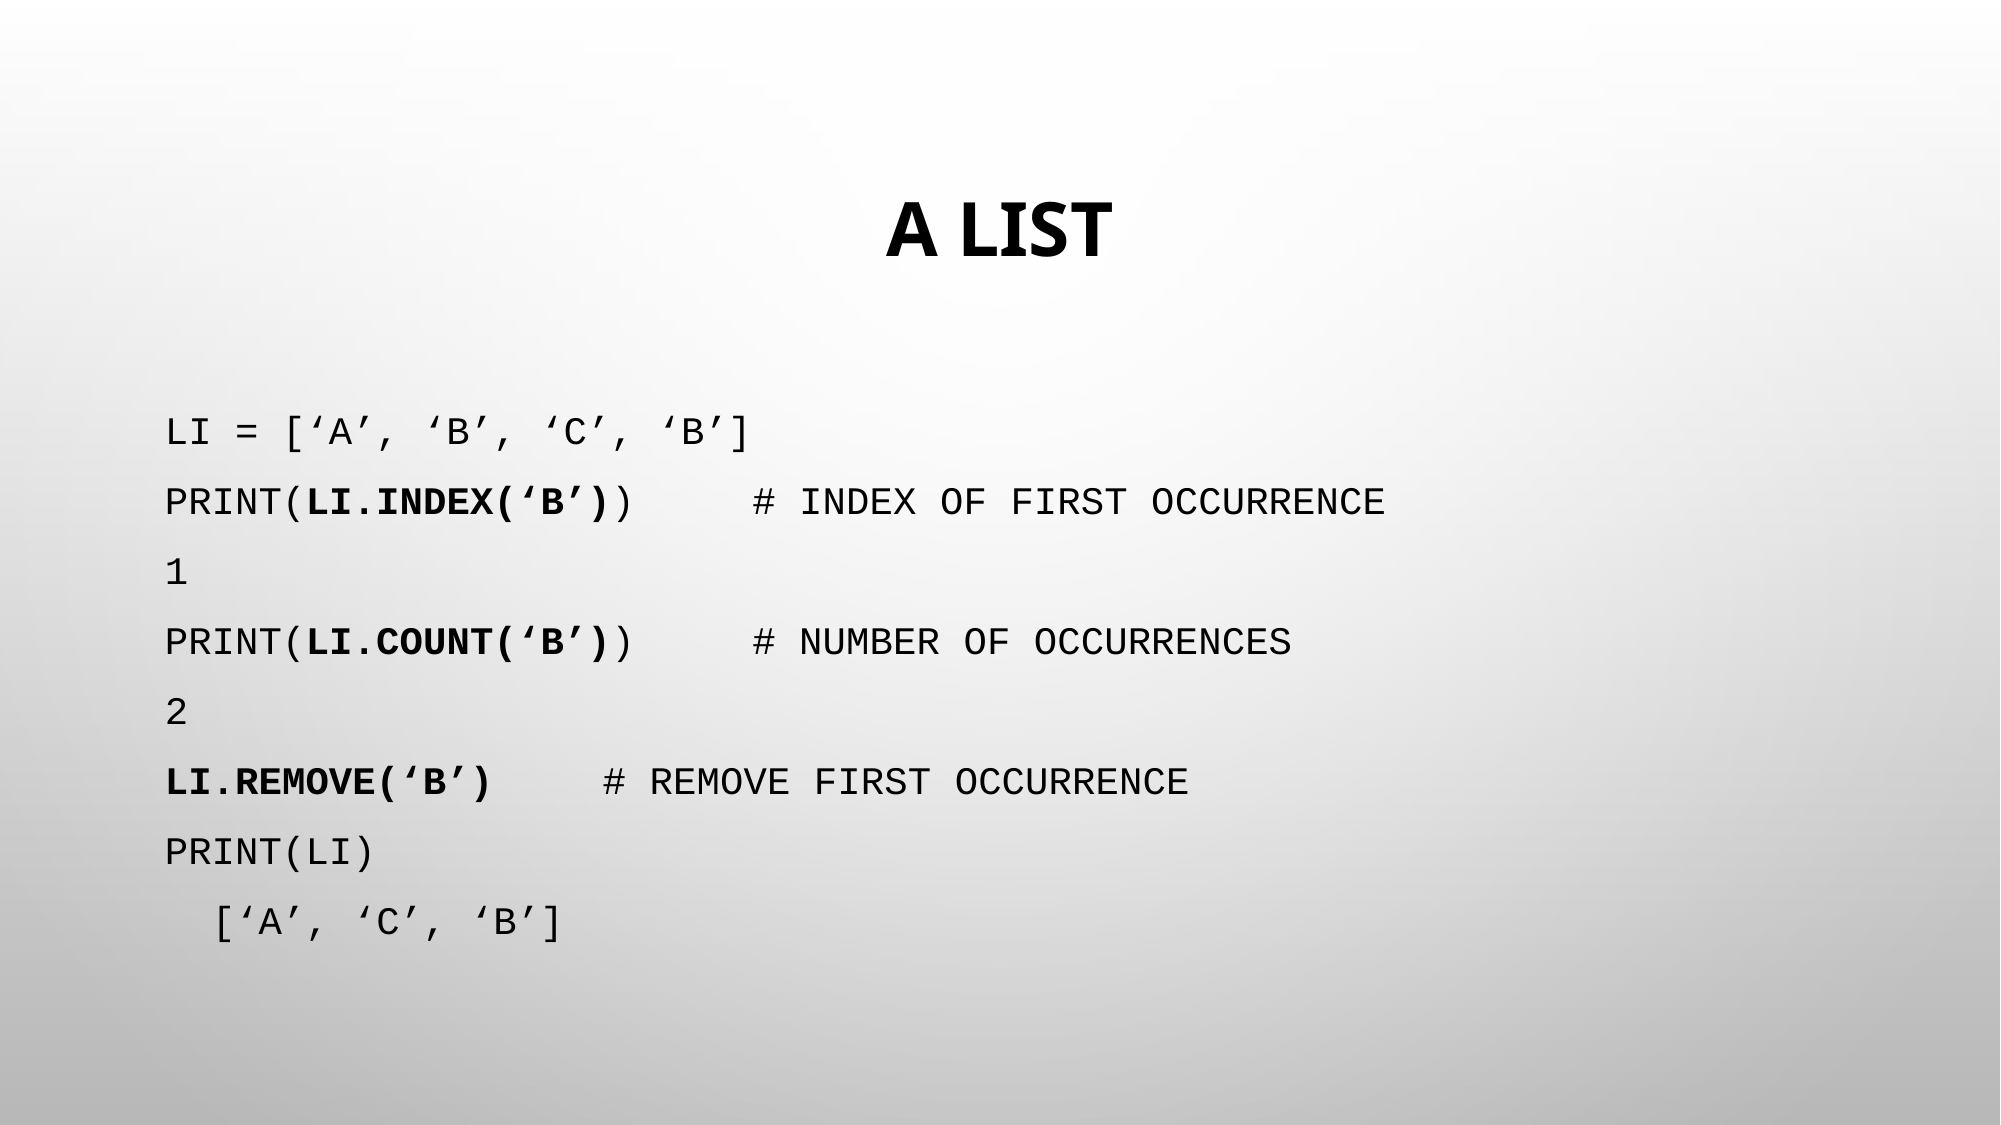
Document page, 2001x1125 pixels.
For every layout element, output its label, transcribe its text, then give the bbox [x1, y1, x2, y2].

list LI = [‘A’, ‘B’, ‘C’, ‘B’] PRINT(LI.INDEX(‘B’)) # INDEX OF FIRST OCCURRENCE 1 PRINT(LI.COUNT(‘B’)) # NUMBER OF OCCURRENCES 2 LI.REMOVE(‘B’) # REMOVE FIRST OCCURRENCE PRINT(LI) [‘A’, ‘C’, ‘B’] [149, 388, 1851, 950]
picture [0, 0, 2000, 1125]
title A LIST [149, 101, 1851, 364]
